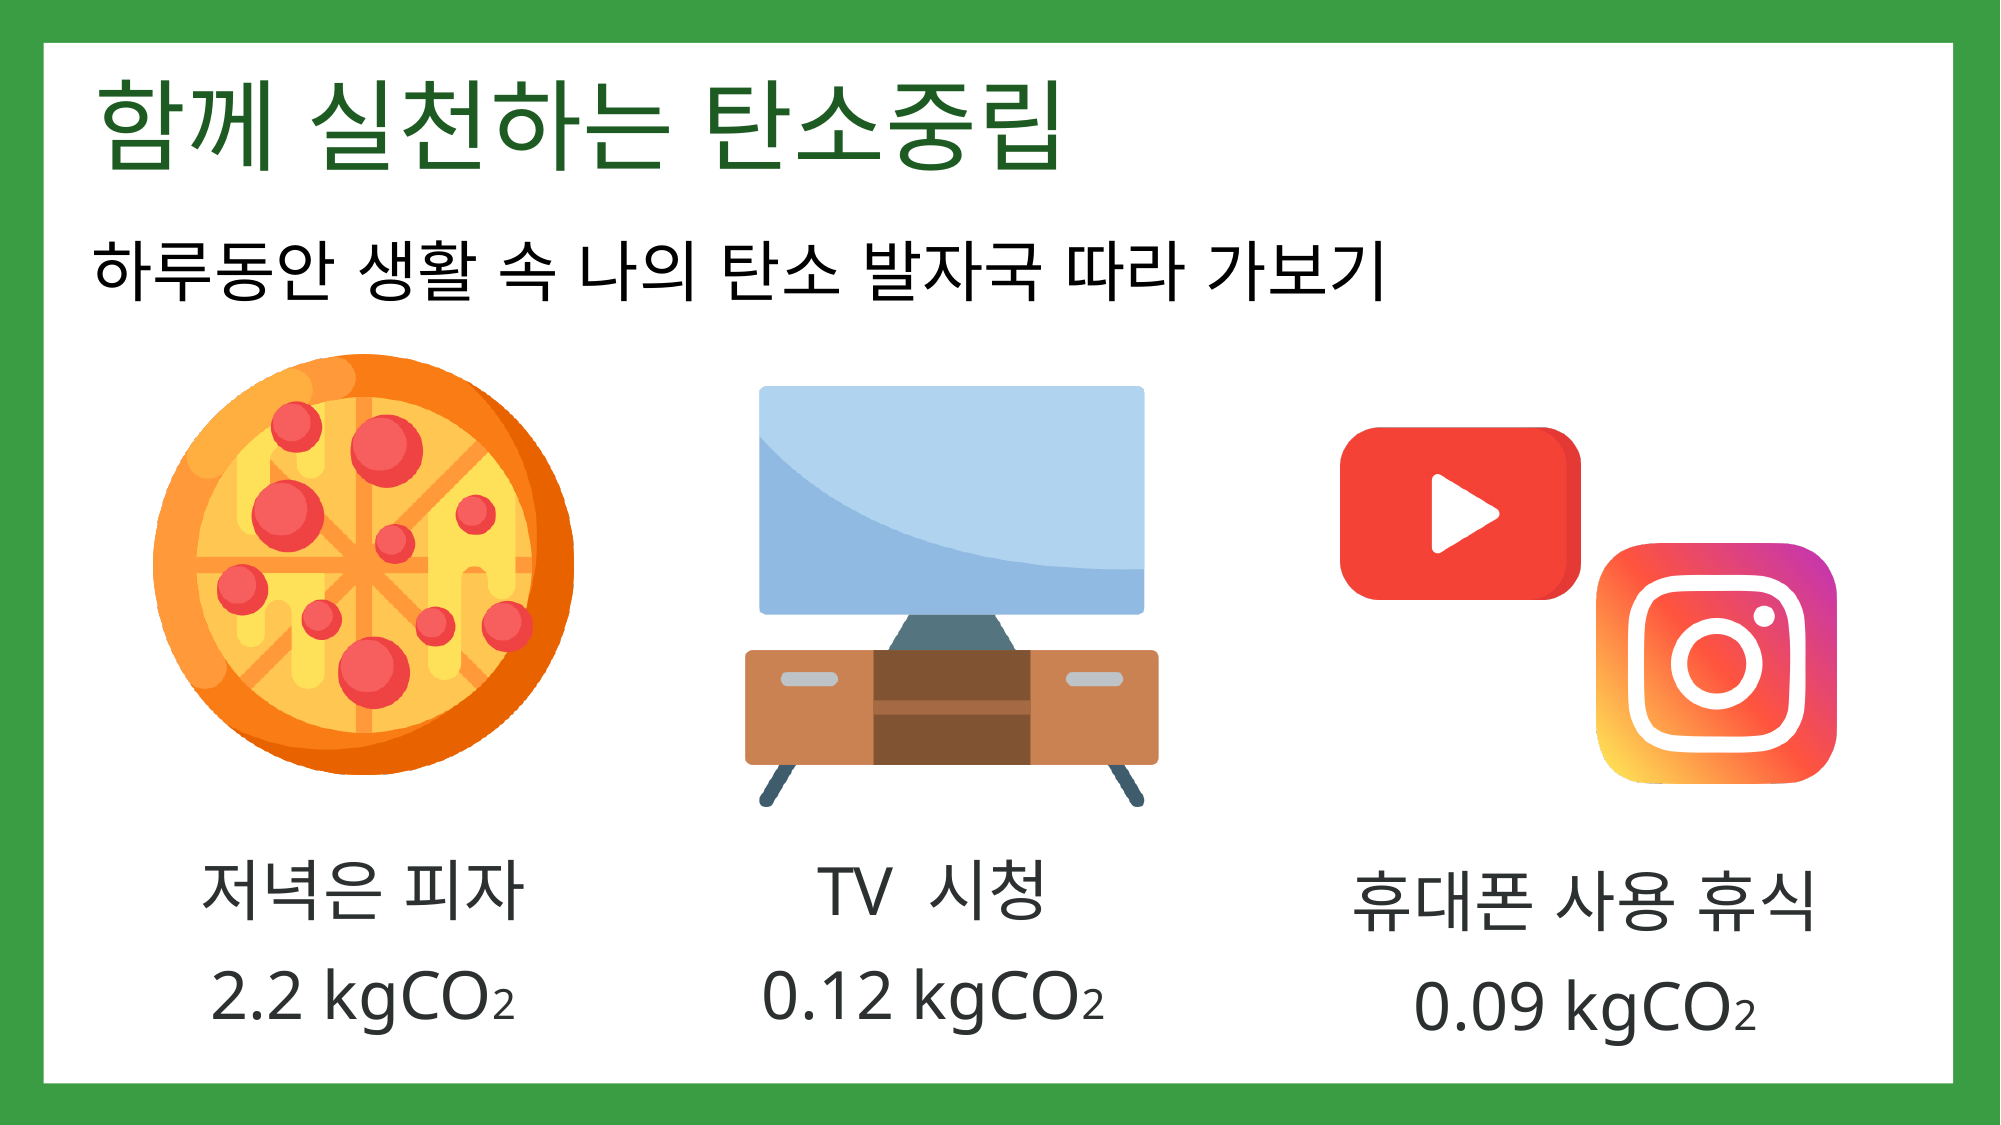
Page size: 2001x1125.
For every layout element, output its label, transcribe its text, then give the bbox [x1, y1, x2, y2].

text_box 하루동안 생활 속 나의 탄소 발자국 따라 가보기 [76, 198, 1570, 317]
picture [1596, 543, 1837, 784]
text_box 함께 실천하는 탄소중립 [79, 55, 1880, 191]
picture [741, 386, 1162, 807]
picture [153, 354, 574, 775]
text_box 휴대폰 사용 휴식 0.09 kgCO2 [1273, 828, 1898, 1052]
text_box TV 시청 0.12 kgCO2 [703, 817, 1164, 1040]
text_box 저녁은 피자 2.2 kgCO2 [133, 817, 594, 1040]
picture [1340, 393, 1581, 634]
